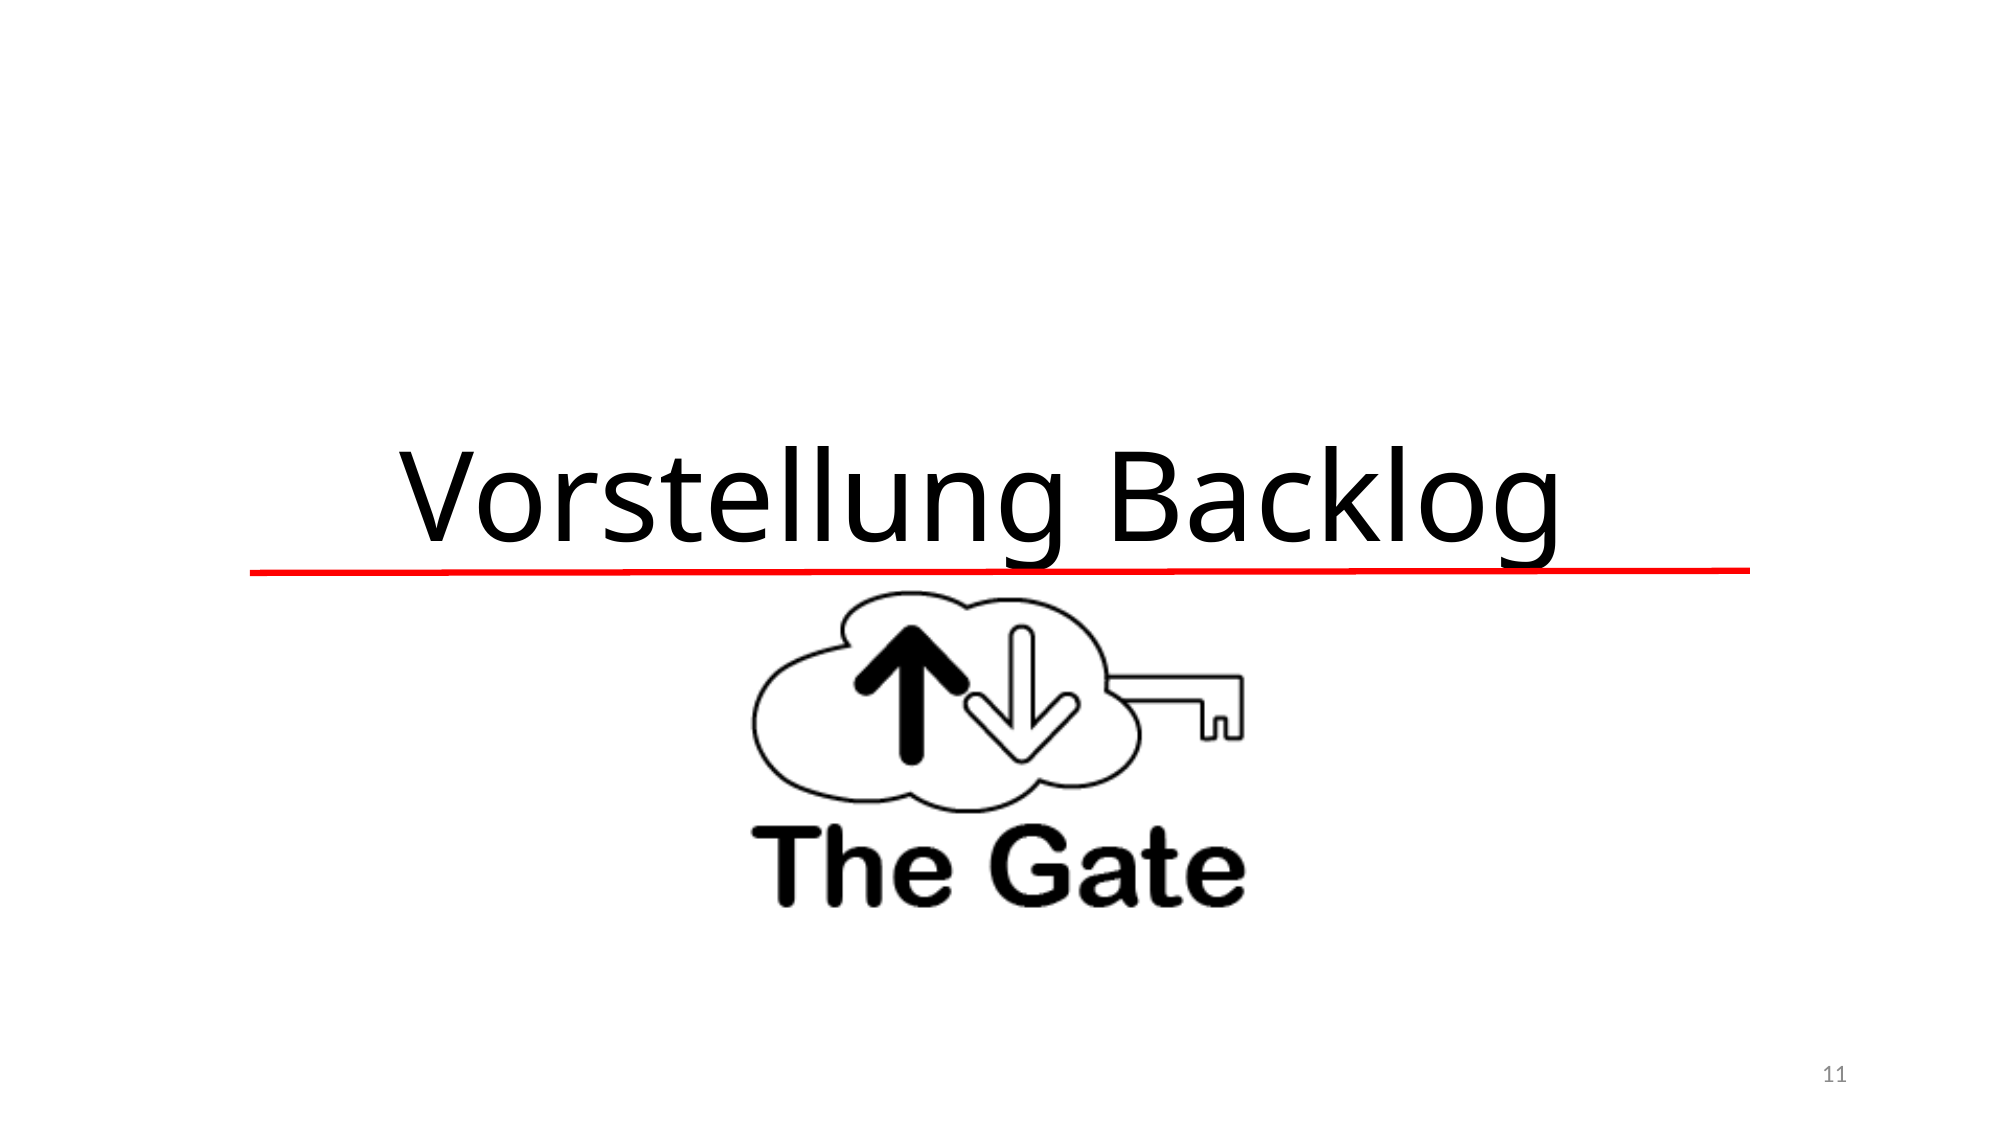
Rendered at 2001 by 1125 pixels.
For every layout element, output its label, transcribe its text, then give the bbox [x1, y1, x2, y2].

slide_number 11 [1412, 1042, 1863, 1103]
picture [749, 590, 1251, 933]
title Vorstellung Backlog [249, 184, 1750, 569]
